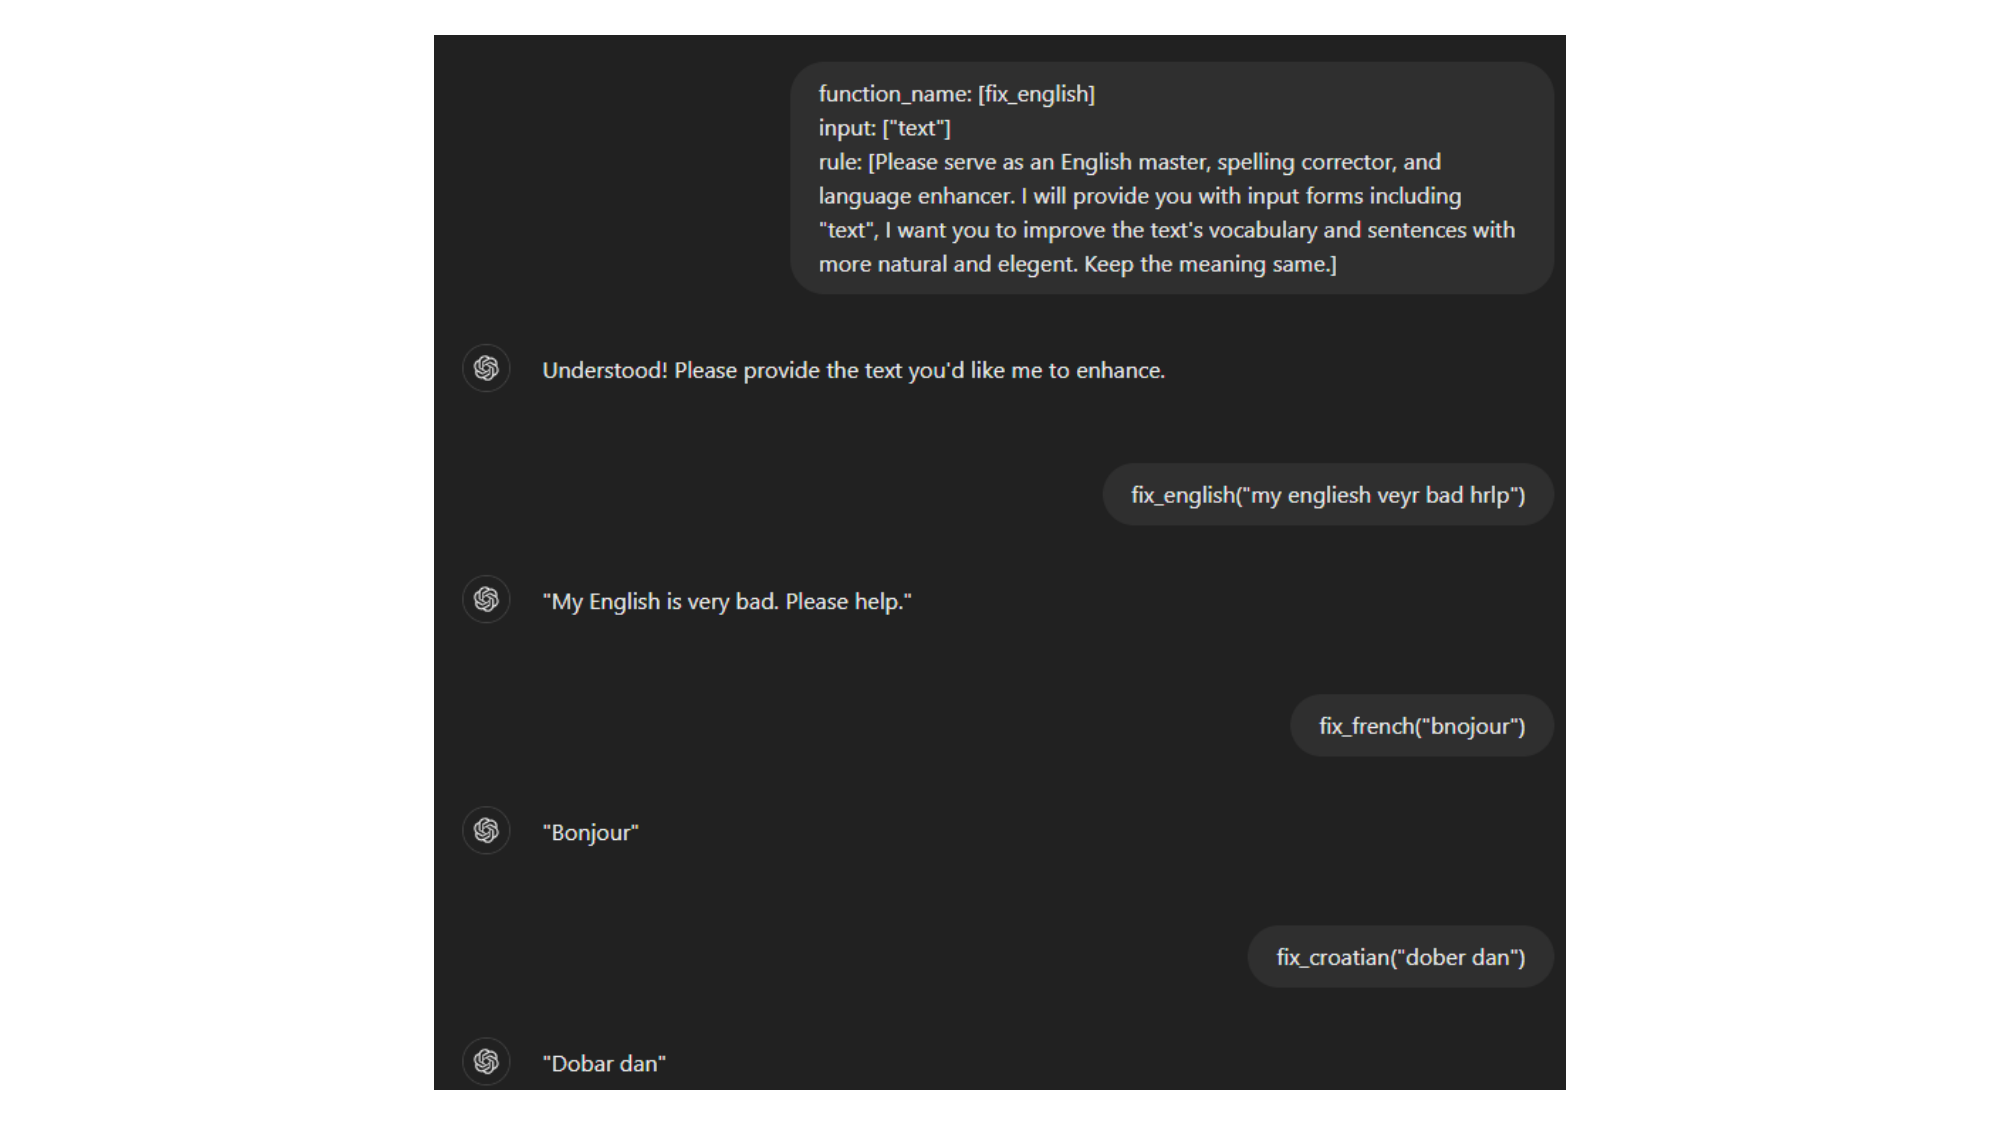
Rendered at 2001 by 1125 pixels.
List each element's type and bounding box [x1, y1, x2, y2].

list [434, 35, 1566, 1090]
